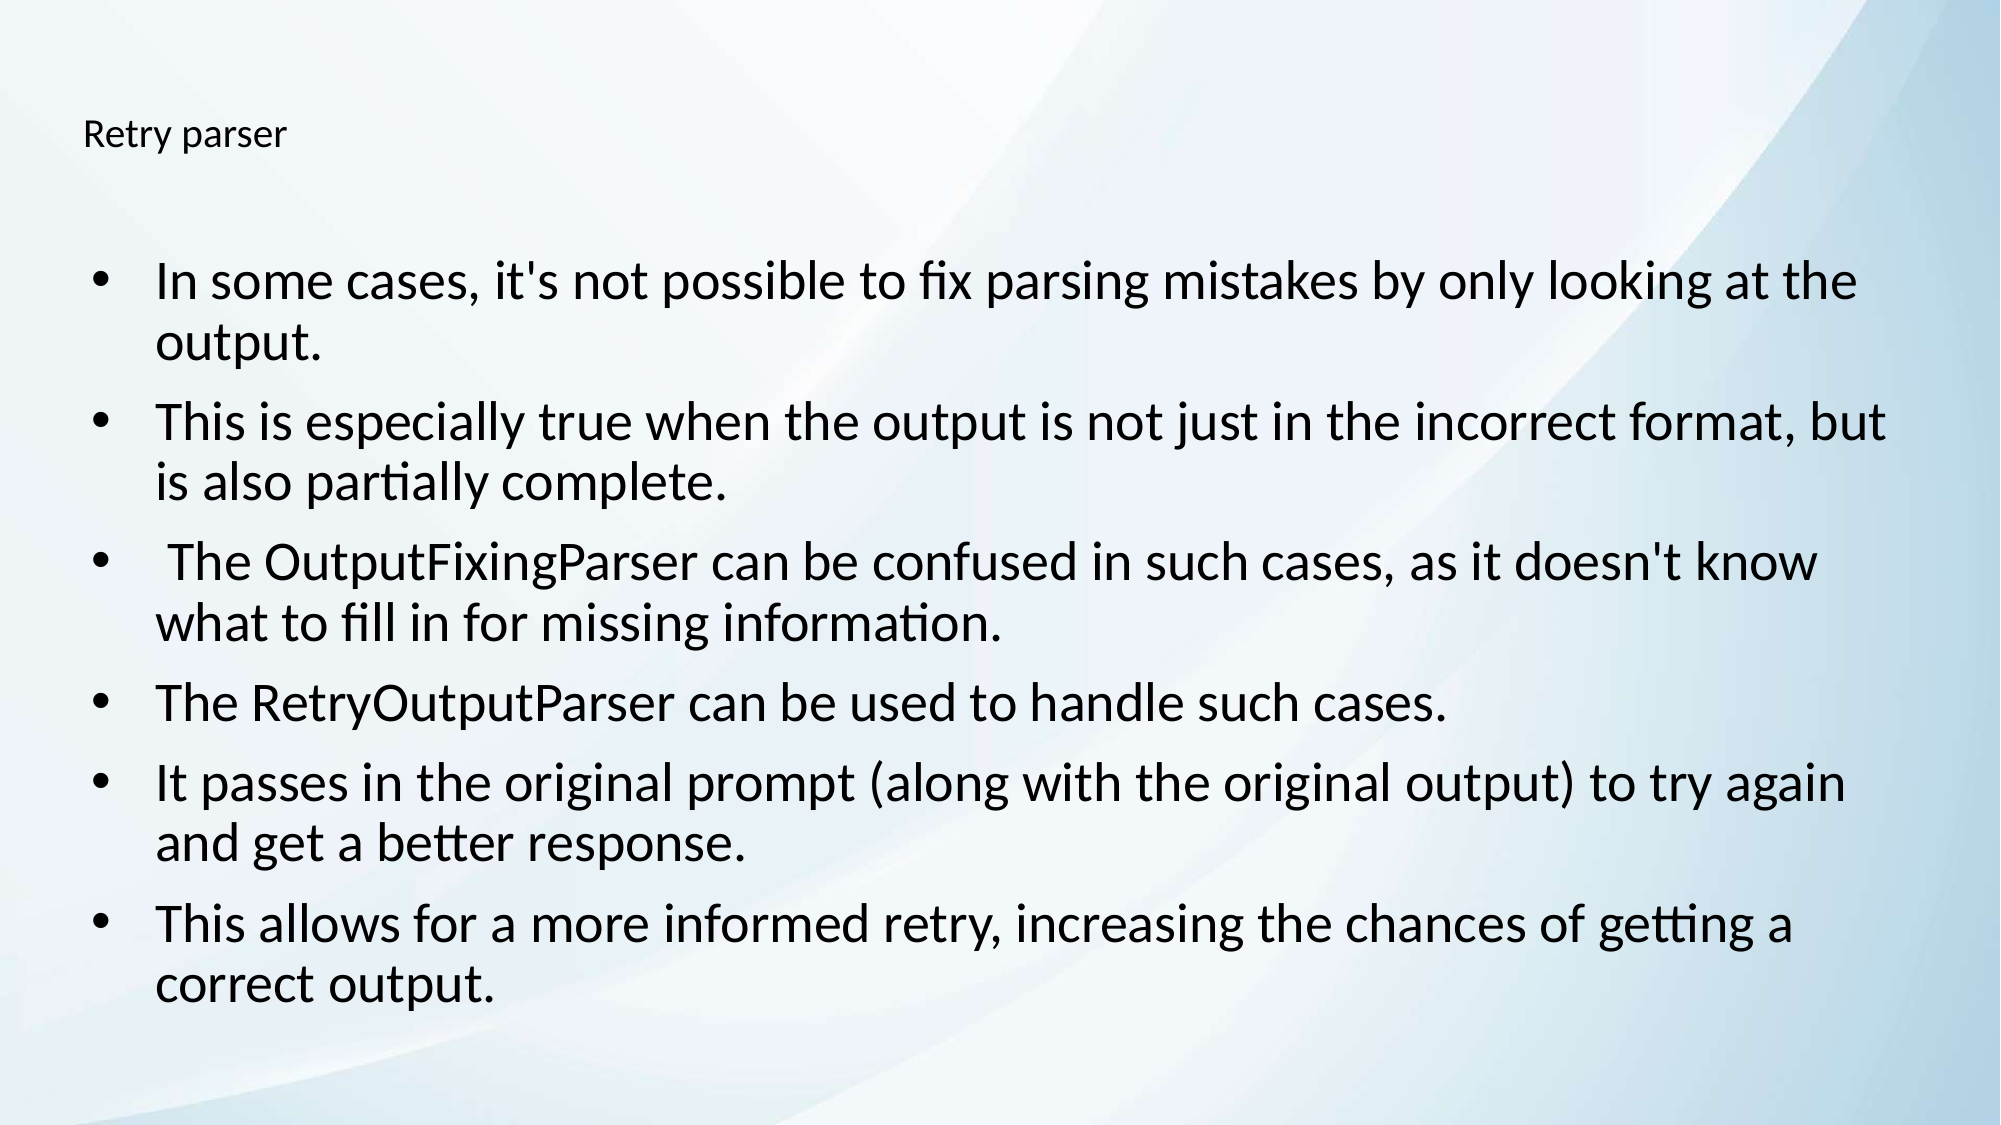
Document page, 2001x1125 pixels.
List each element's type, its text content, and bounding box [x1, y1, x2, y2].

list In some cases, it's not possible to fix parsing mistakes by only looking at the output. This is especially true when the output is not just in the incorrect format, but is also partially complete. The OutputFixingParser can be confused in such cases, as it doesn't know what to fill in for missing information. The RetryOutputParser can be used to handle such cases. It passes in the original prompt (along with the original output) to try again and get a better response. This allows for a more informed retry, increasing the chances of getting a correct output. [68, 244, 1932, 1028]
picture [0, 0, 2000, 1125]
title Retry parser [68, 97, 1932, 223]
